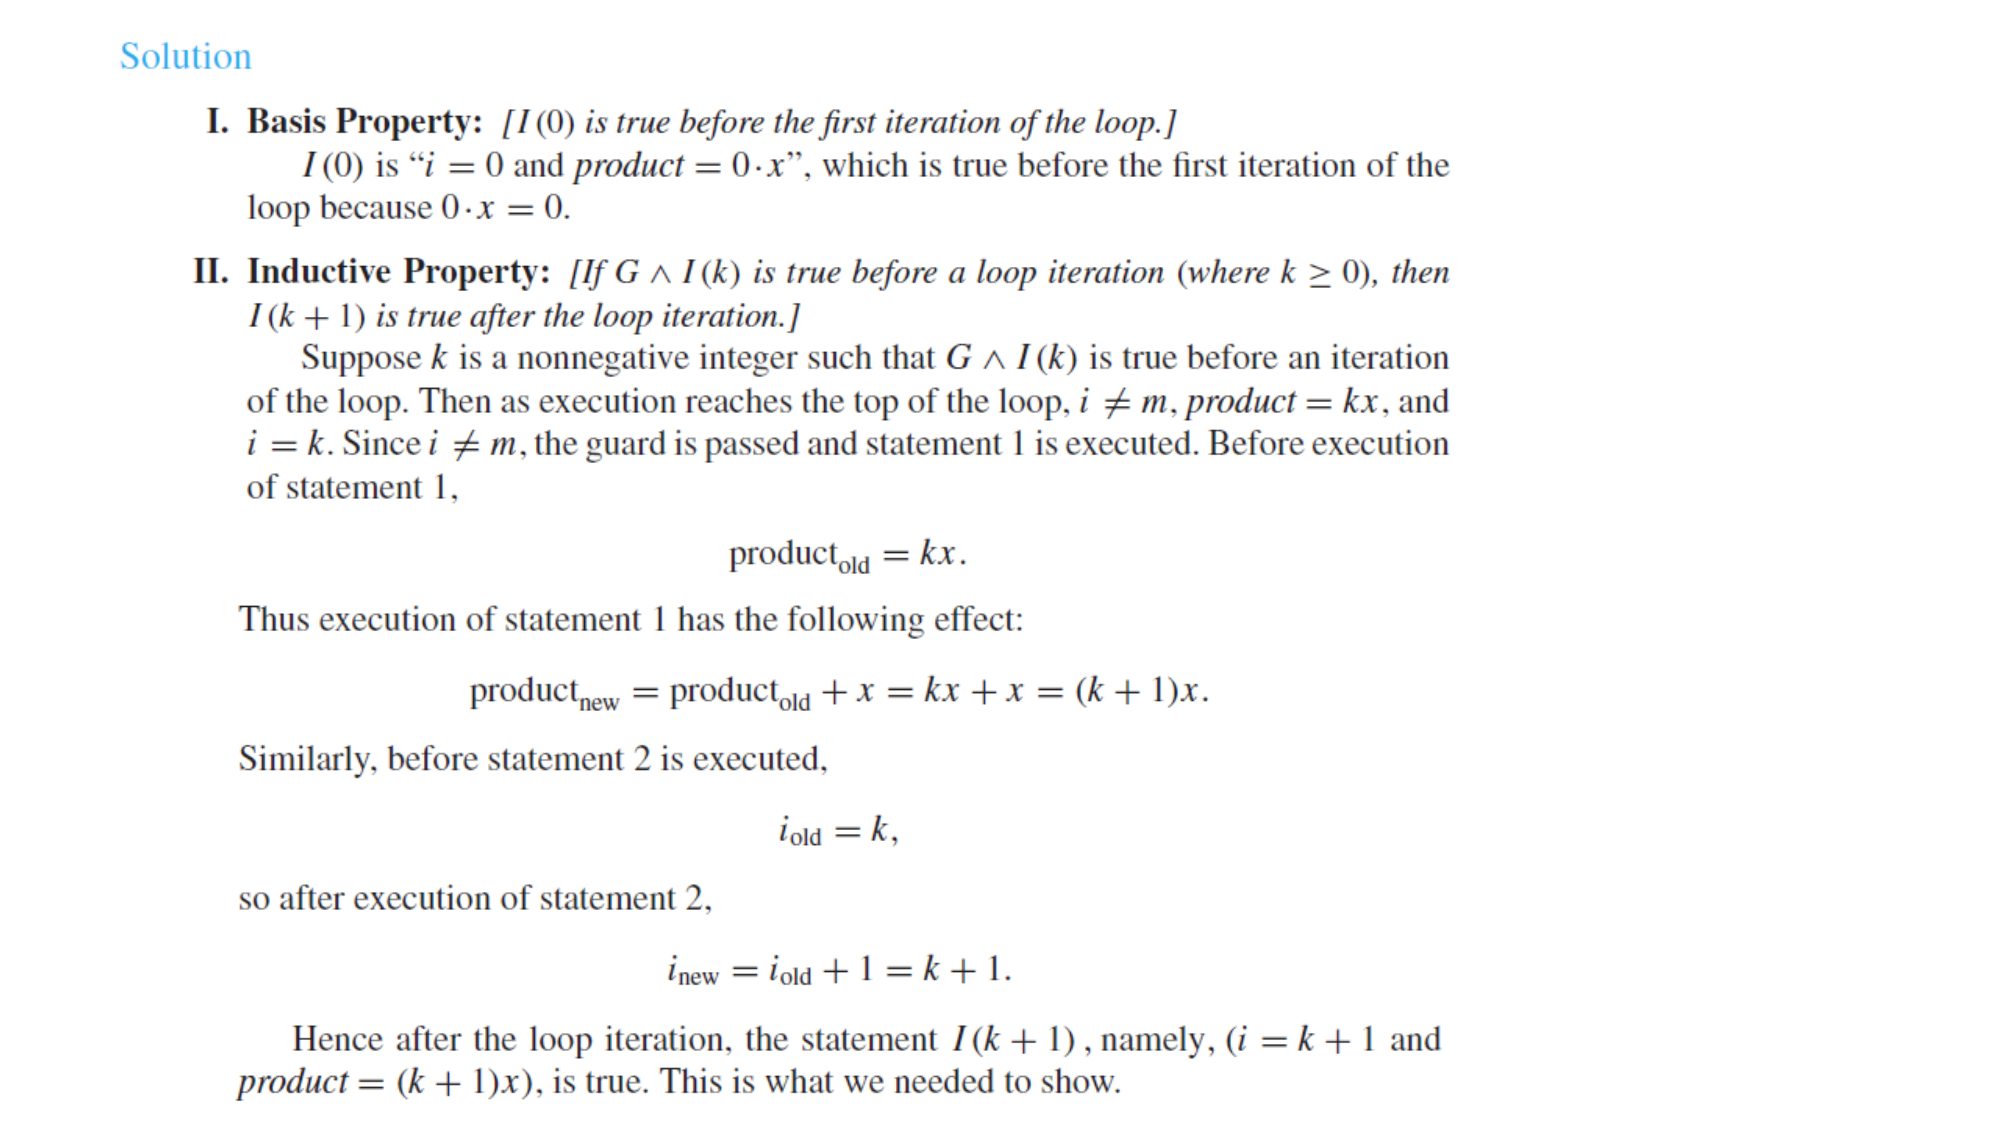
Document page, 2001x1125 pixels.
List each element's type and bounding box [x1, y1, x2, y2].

picture [223, 595, 1456, 1112]
list [109, 30, 1524, 627]
